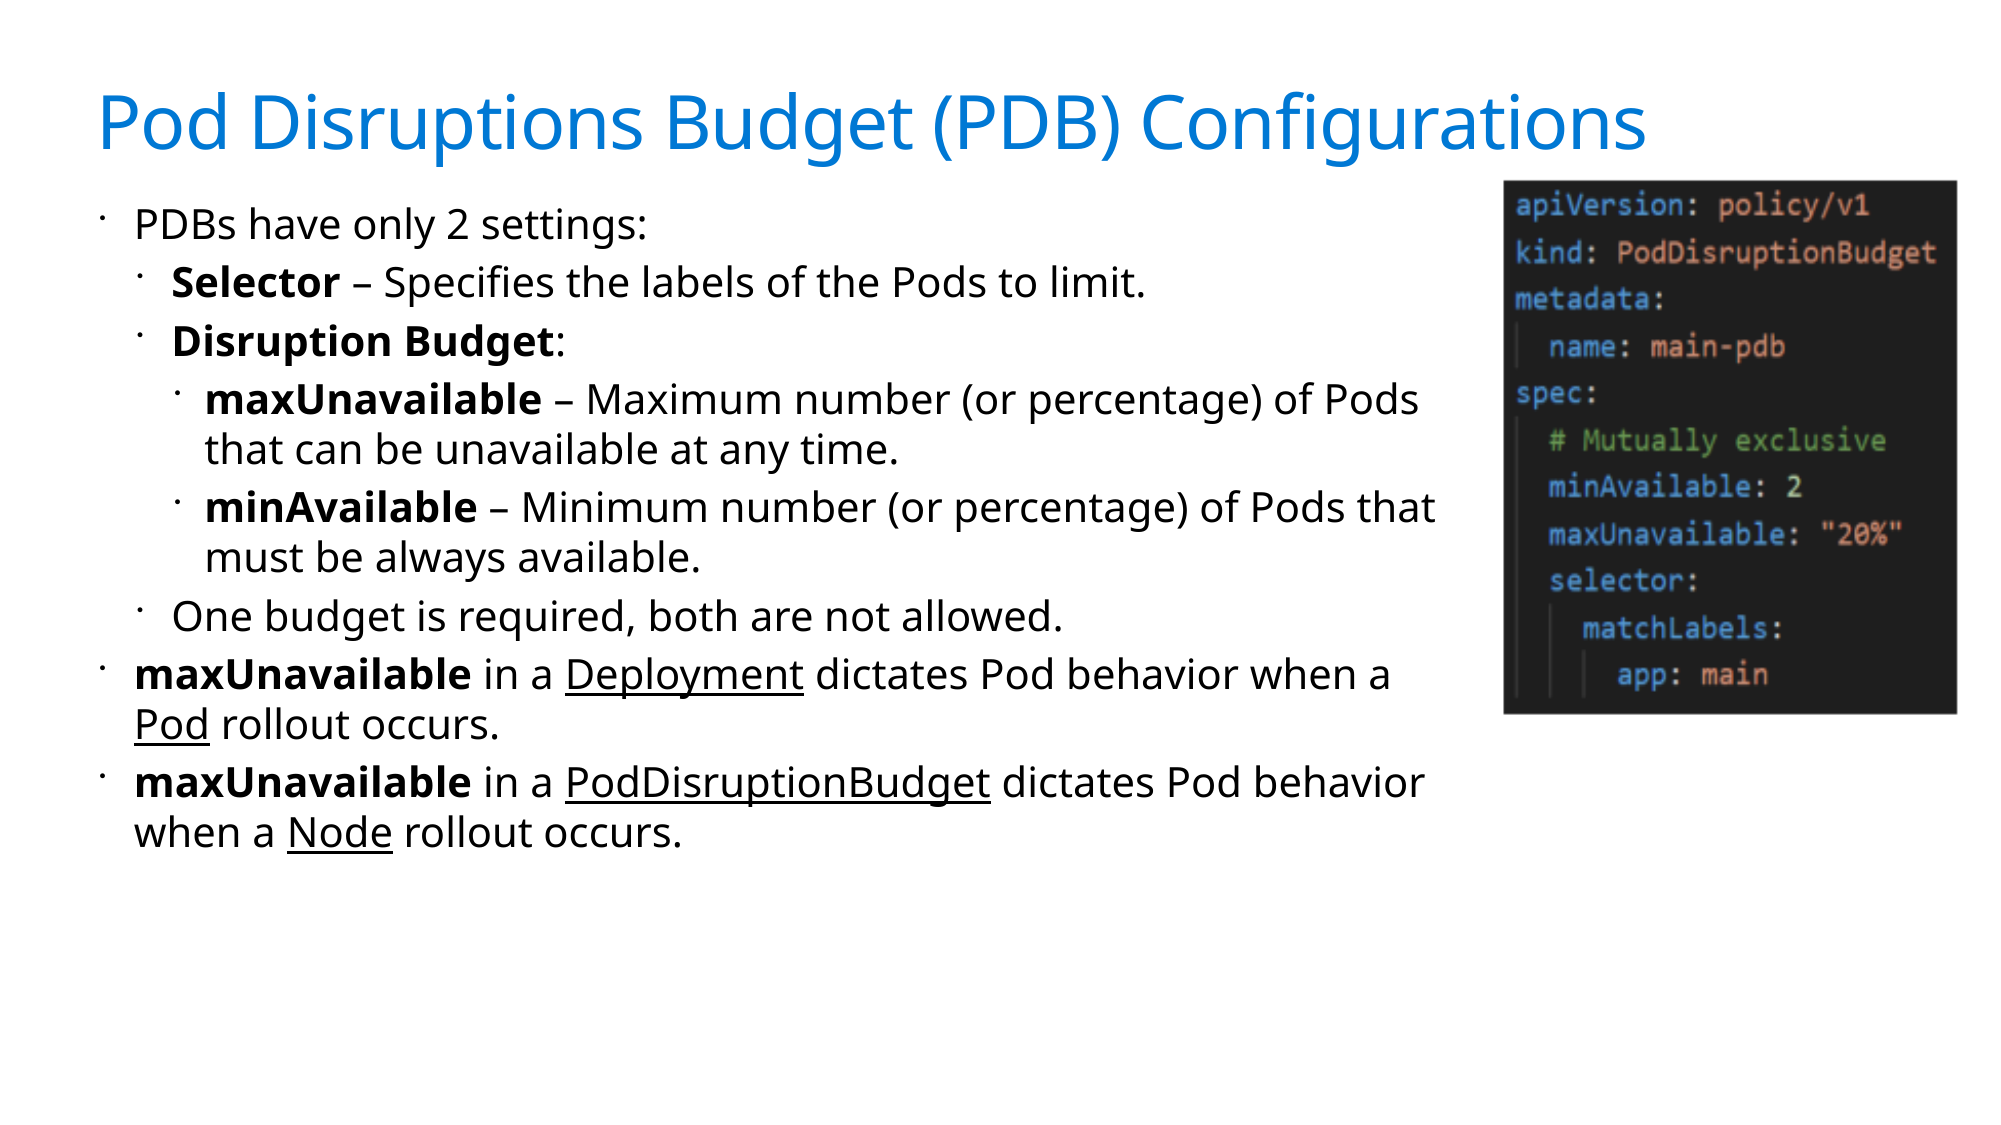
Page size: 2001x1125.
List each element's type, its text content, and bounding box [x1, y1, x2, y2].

picture [1498, 165, 1972, 739]
list PDBs have only 2 settings: Selector – Specifies the labels of the Pods to limit. Disruption Budget: maxUnavailable – Maximum number (or percentage) of Pods that can be unavailable at any time. minAvailable – Minimum number (or percentage) of Pods that must be always available. One budget is required, both are not allowed. maxUnavailable in a Deployment dictates Pod behavior when a Pod rollout occurs. maxUnavailable in a PodDisruptionBudget dictates Pod behavior when a Node rollout occurs. [96, 197, 1471, 875]
title Pod Disruptions Budget (PDB) Configurations [96, 75, 1904, 166]
